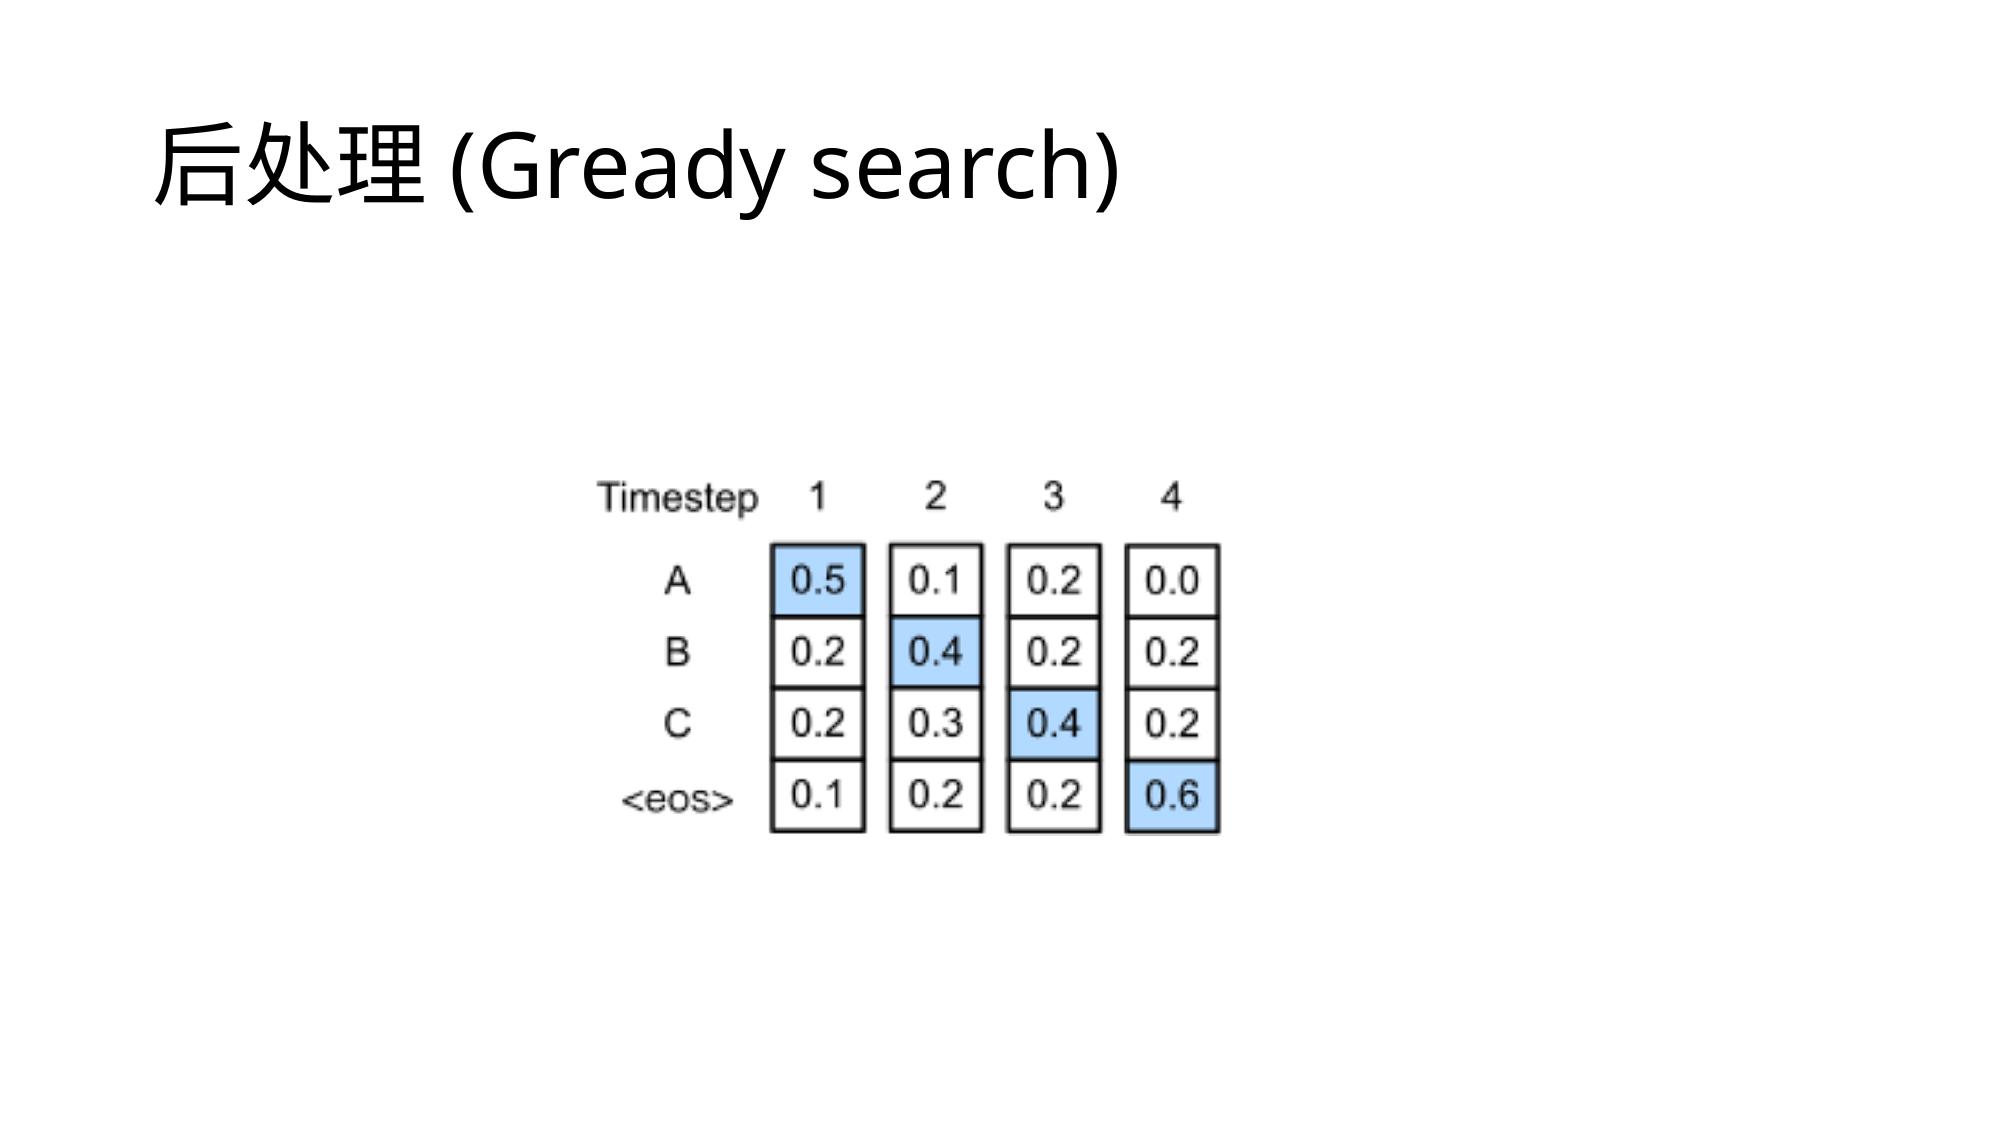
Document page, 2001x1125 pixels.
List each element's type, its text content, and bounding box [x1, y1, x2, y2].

title 后处理(Gready search) [137, 59, 1863, 278]
picture [581, 460, 1239, 844]
